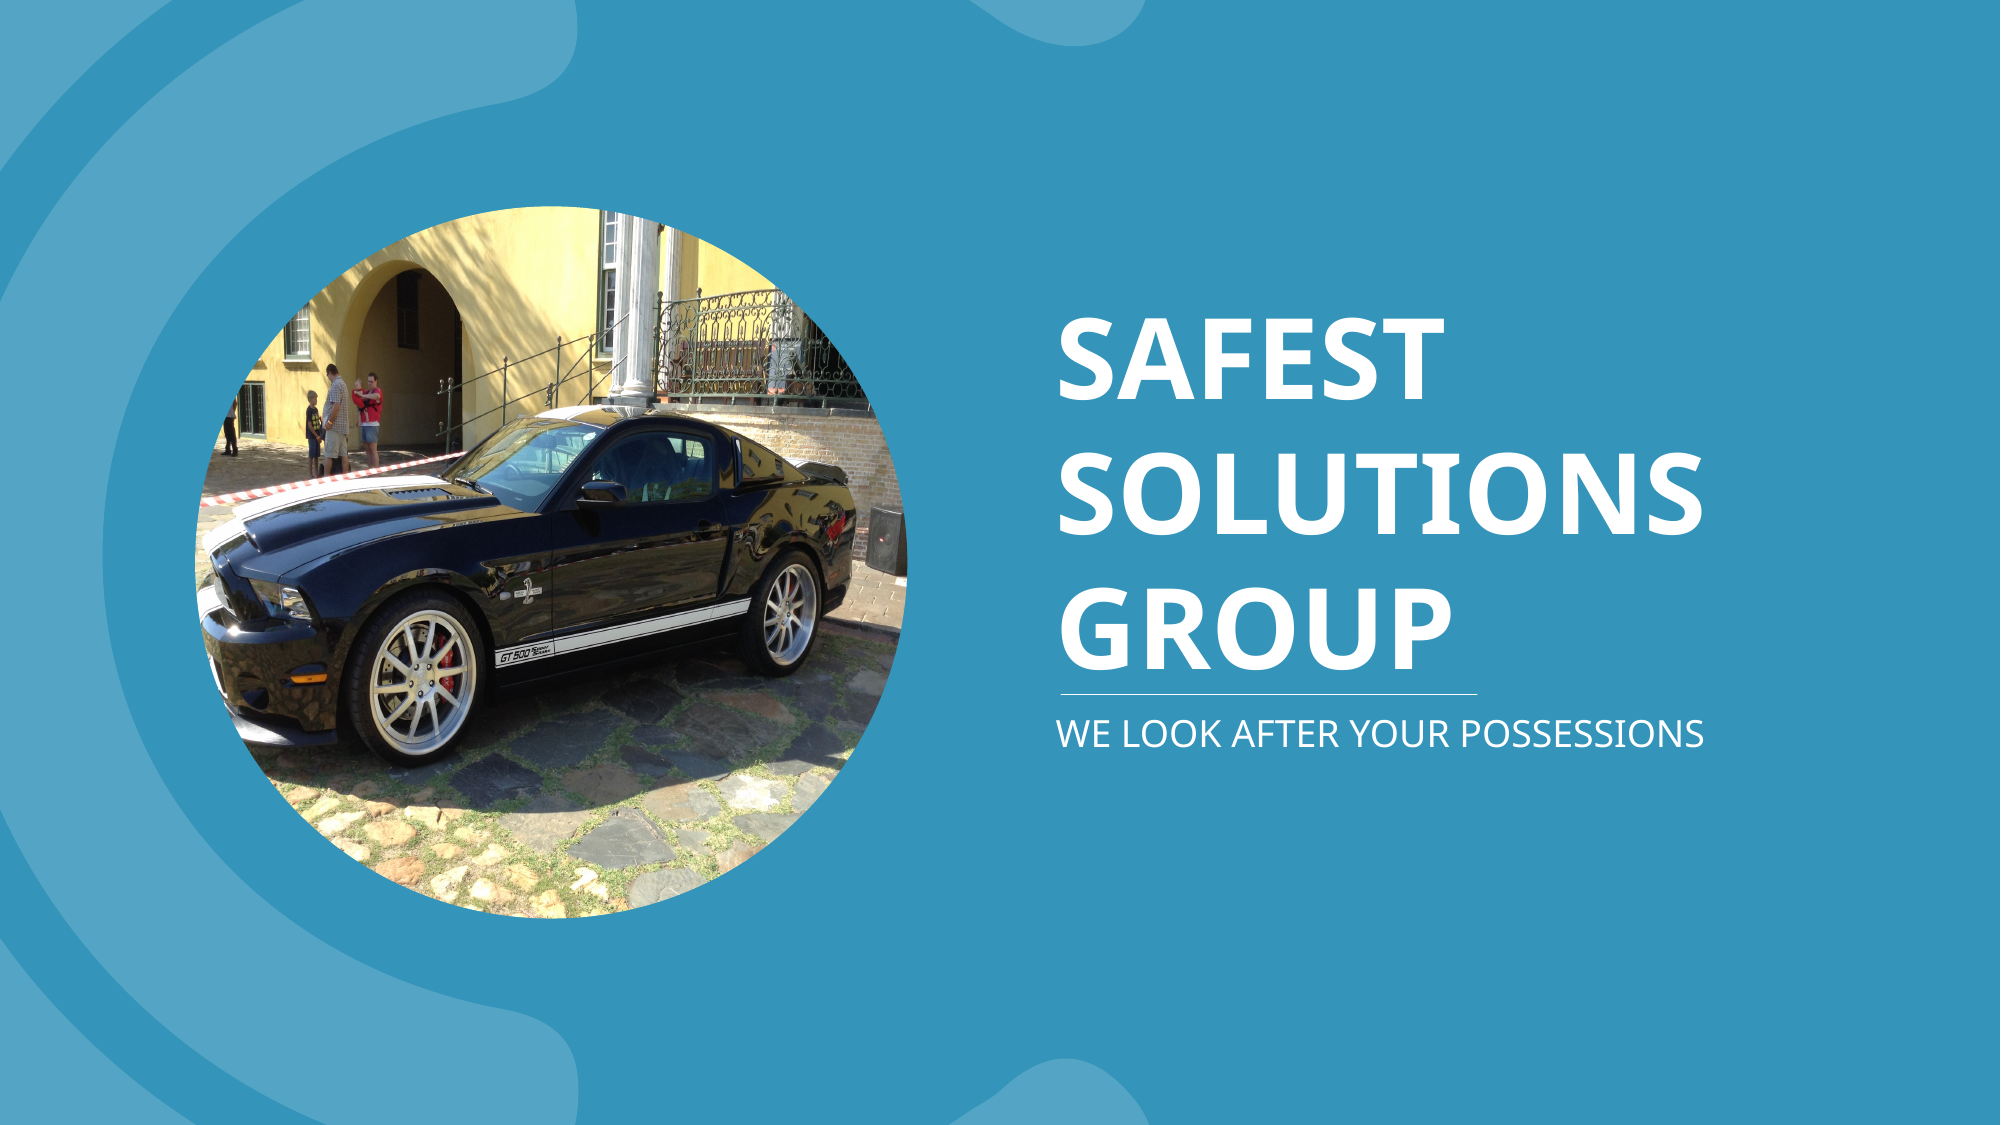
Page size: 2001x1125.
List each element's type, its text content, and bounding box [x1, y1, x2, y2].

title Safest Solutions Group [1040, 356, 1885, 700]
subtitle We look after your possessions [1040, 702, 1885, 785]
picture [194, 206, 908, 919]
